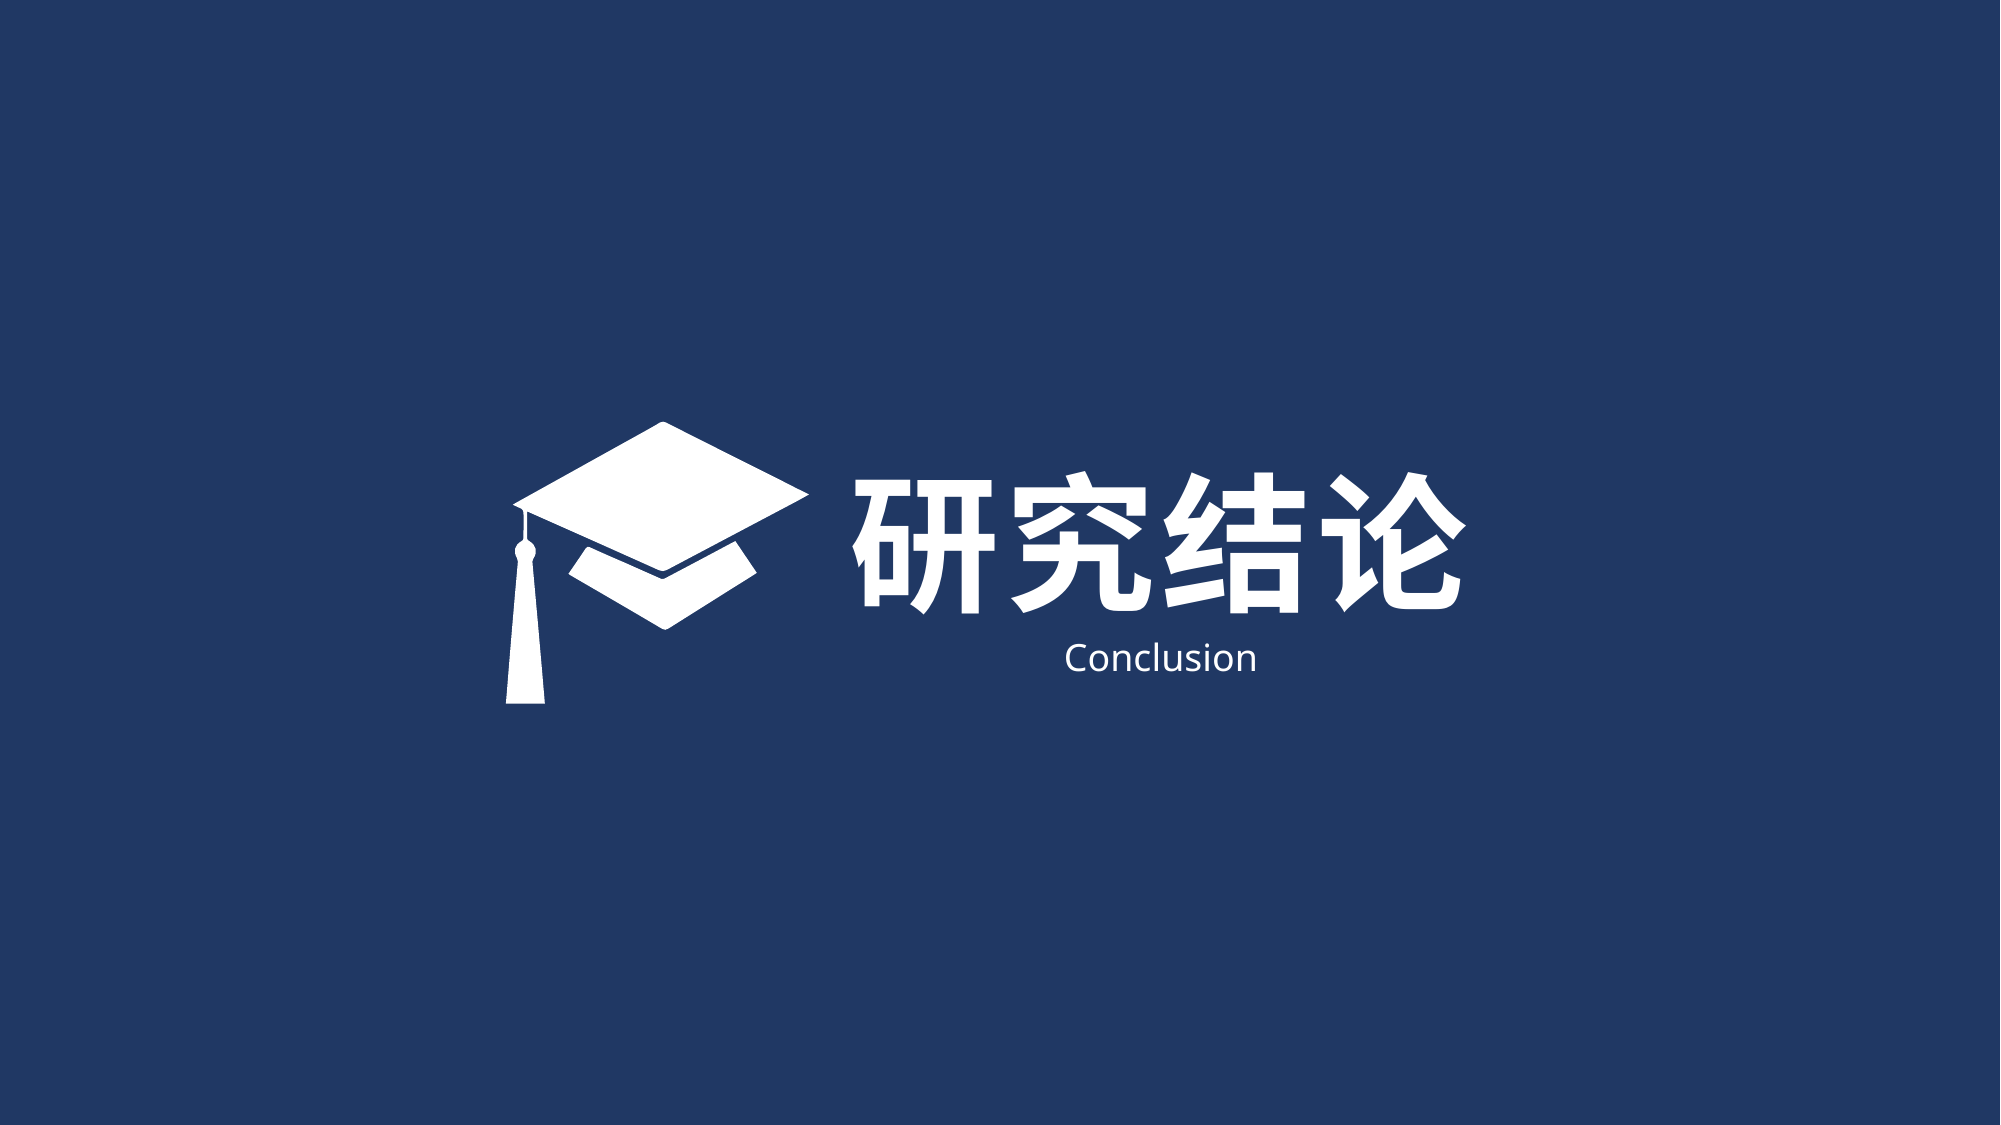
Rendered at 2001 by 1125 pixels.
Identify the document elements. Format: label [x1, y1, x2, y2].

text_box [505, 421, 1495, 704]
